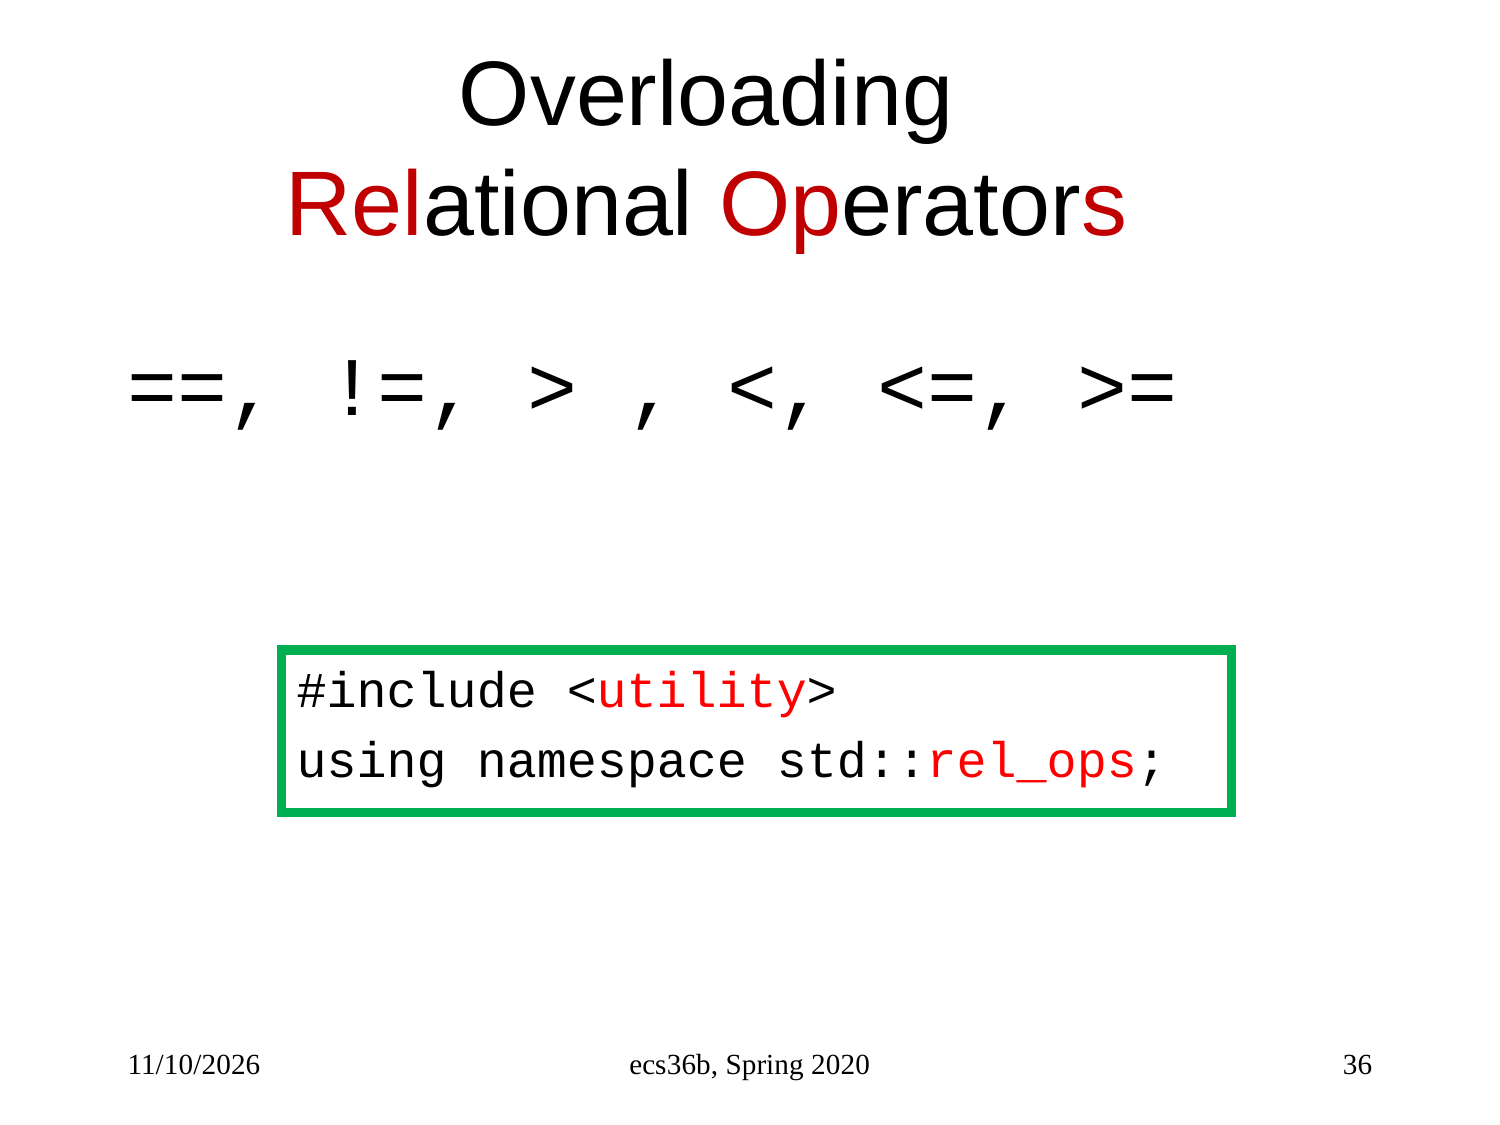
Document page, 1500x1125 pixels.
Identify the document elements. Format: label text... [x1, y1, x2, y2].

slide_number 36 [1074, 1024, 1388, 1101]
title Overloading Relational Operators [187, 49, 1226, 238]
list ==, !=, > , <, <=, >= [112, 324, 1388, 1000]
footer ecs36b, Spring 2020 [512, 1024, 988, 1101]
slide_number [112, 1024, 426, 1101]
text_box #include <utility> using namespace std::rel_ops; [281, 649, 1232, 813]
